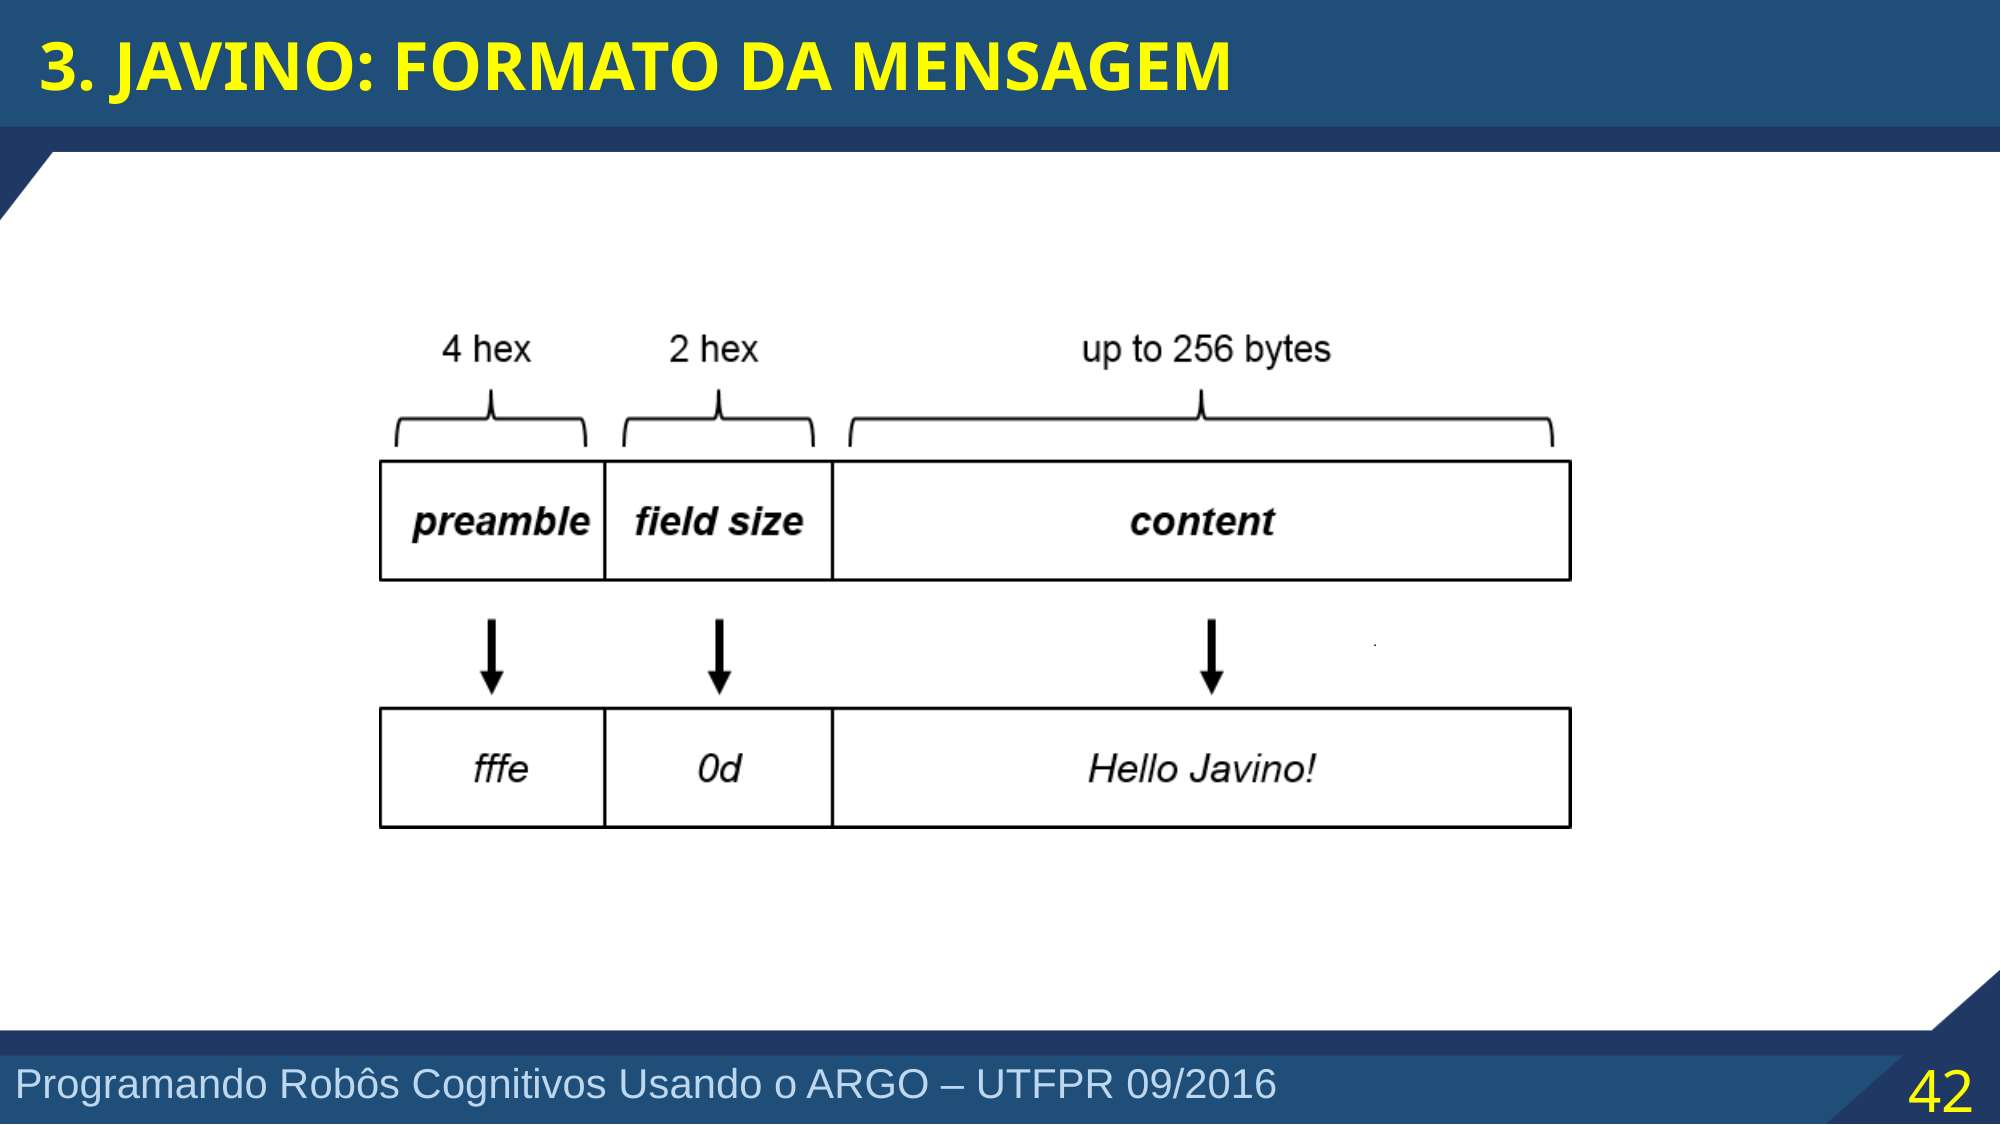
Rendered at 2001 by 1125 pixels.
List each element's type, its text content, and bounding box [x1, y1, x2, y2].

picture [0, 0, 2000, 1124]
text_box 3. JAVINO: FORMATO DA MENSAGEM [24, 16, 2000, 112]
